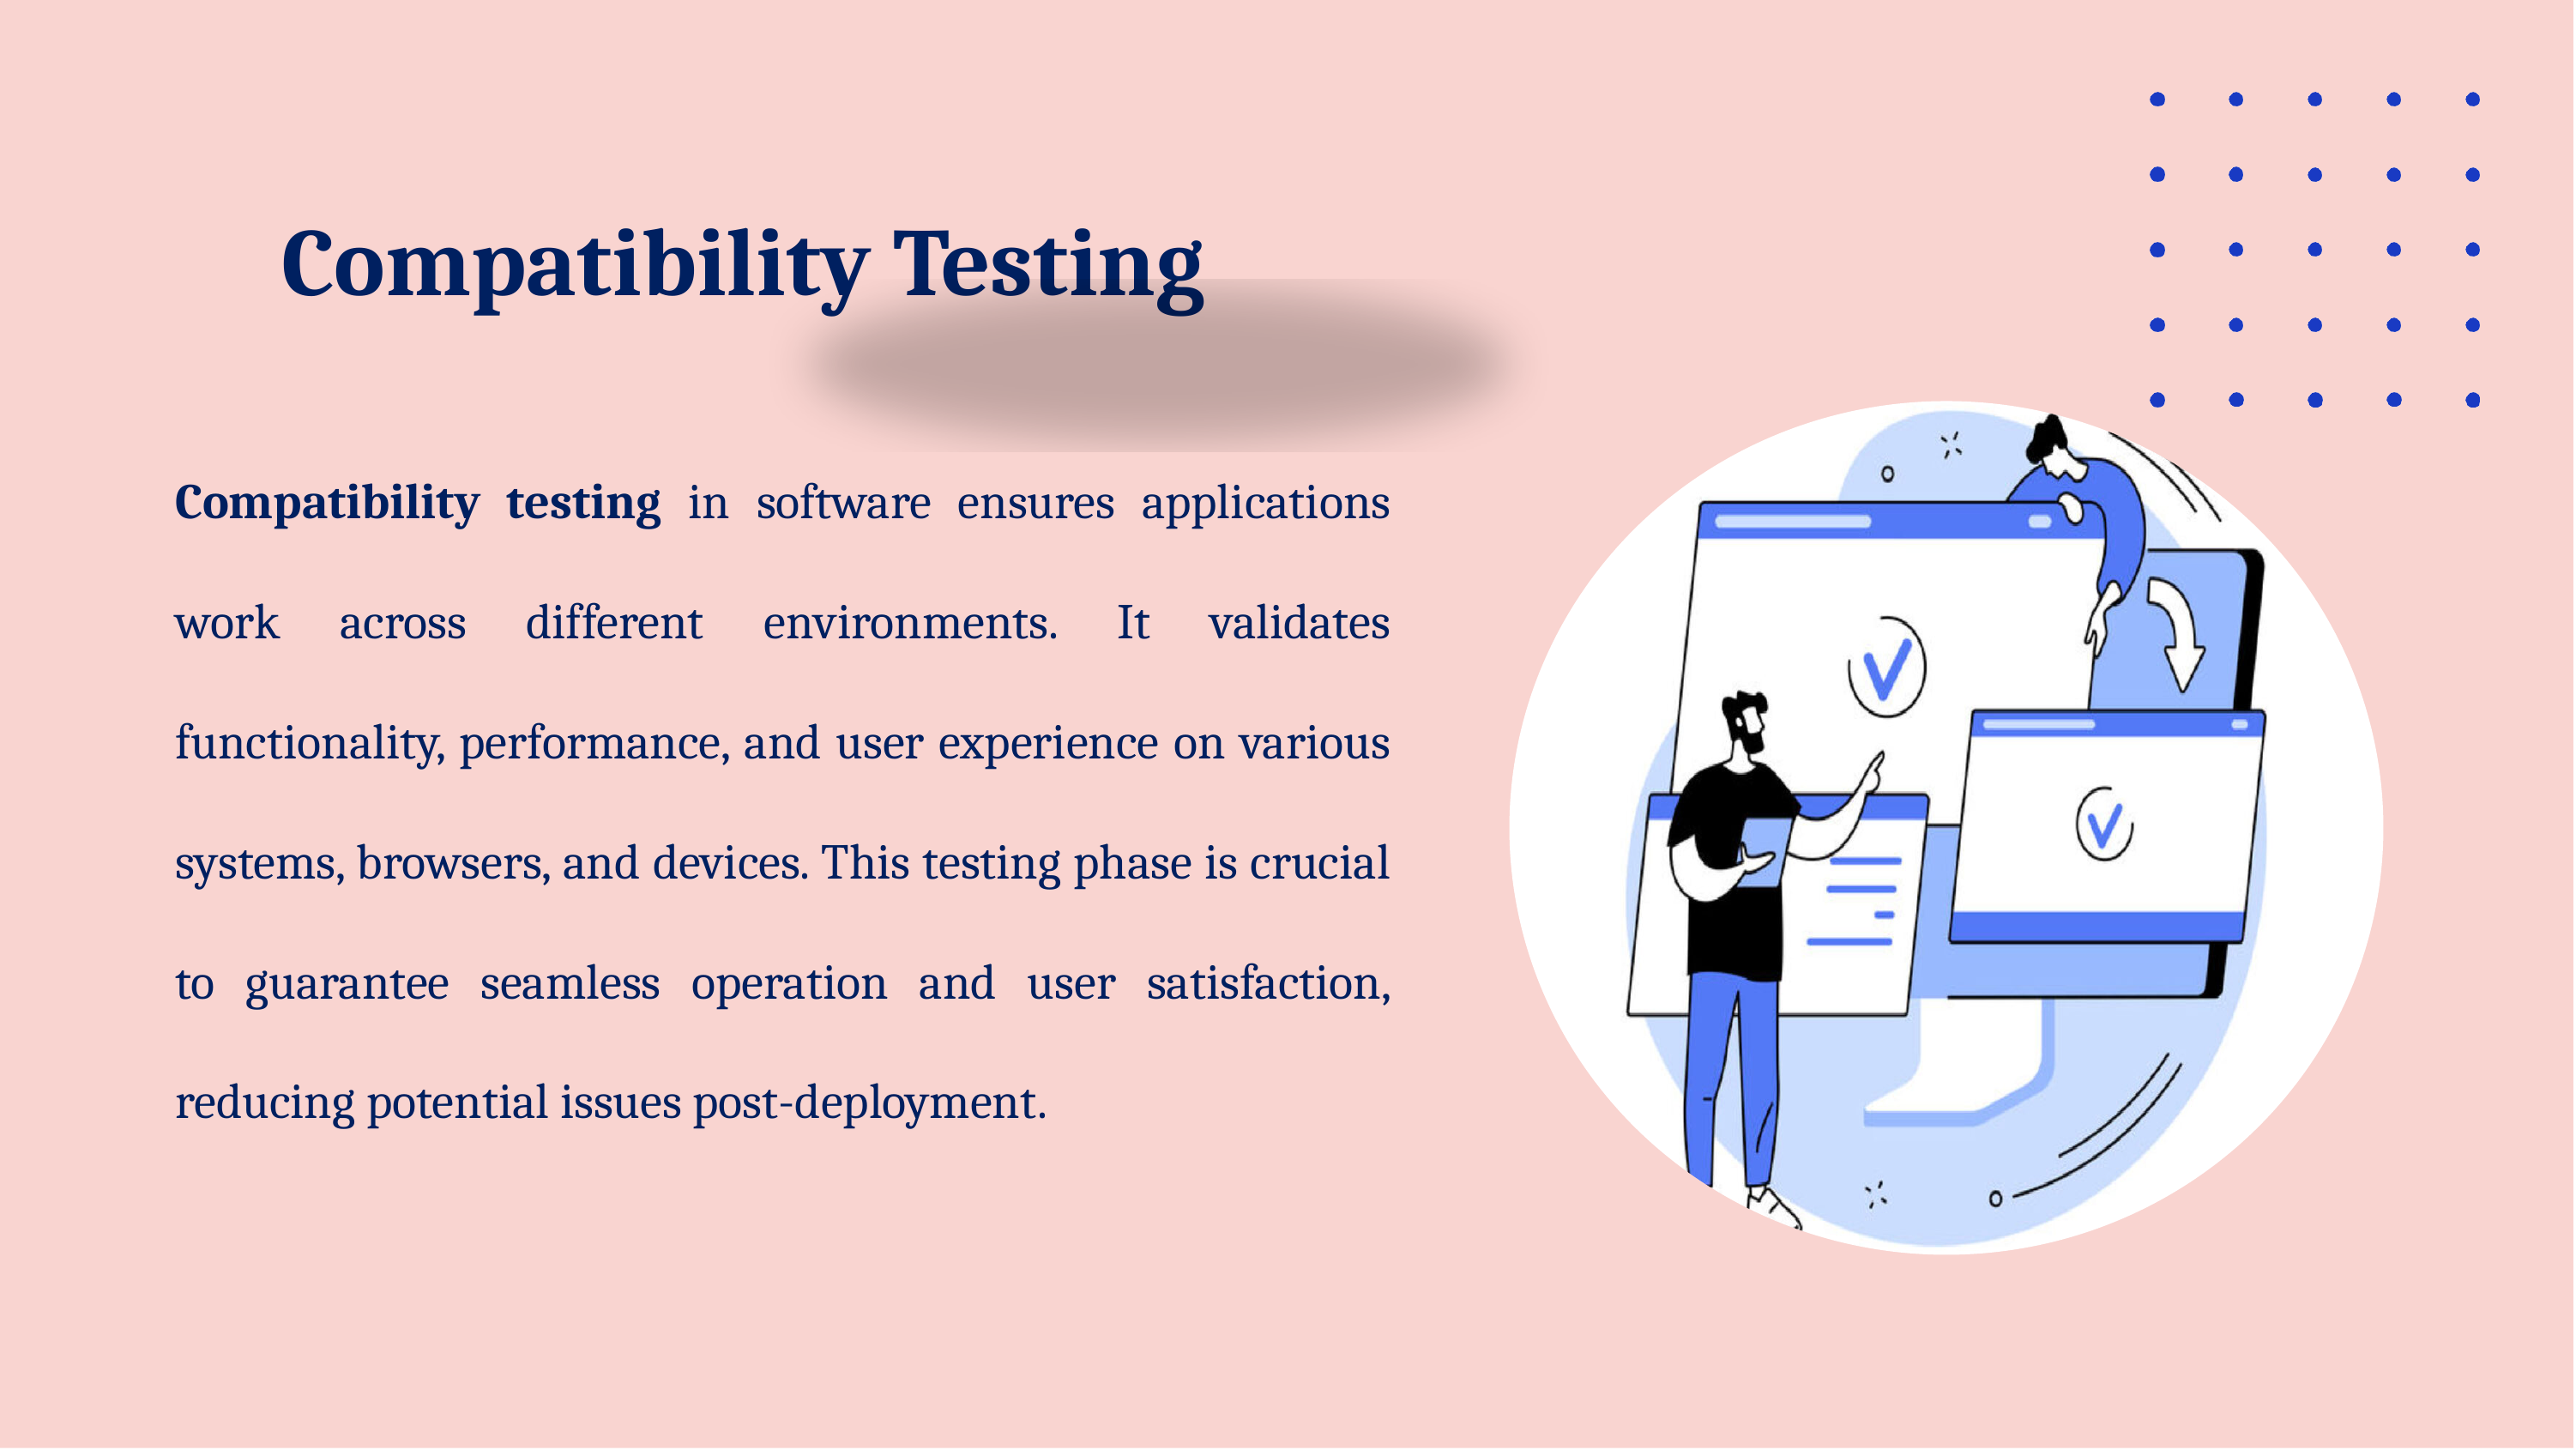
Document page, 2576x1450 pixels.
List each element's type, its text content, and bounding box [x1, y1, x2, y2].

picture [2150, 242, 2165, 257]
picture [2386, 392, 2402, 408]
picture [2229, 91, 2243, 106]
picture [2307, 317, 2322, 332]
picture [2307, 91, 2322, 106]
picture [2464, 242, 2480, 257]
picture [2386, 317, 2401, 332]
picture [2464, 166, 2480, 182]
picture [2307, 166, 2322, 182]
picture [2386, 242, 2401, 257]
picture [2307, 242, 2322, 257]
picture [2386, 166, 2401, 182]
picture [2150, 166, 2165, 182]
picture [2464, 392, 2481, 408]
picture [2229, 242, 2243, 257]
picture [2386, 91, 2401, 106]
picture [2150, 317, 2165, 332]
picture [2150, 91, 2165, 106]
text_box Compatibility testing in software ensures applications work across different environments. It validates functionality, performance, and user experience on various systems, browsers, and devices. This testing phase is crucial to guarantee seamless operation and user satisfaction, reducing potential issues post-deployment. [173, 406, 1392, 1129]
picture [2229, 317, 2243, 332]
picture [2464, 91, 2480, 106]
title Compatibility Testing [280, 196, 1290, 442]
picture [1509, 392, 2384, 1255]
picture [2229, 166, 2243, 182]
picture [2464, 317, 2480, 332]
